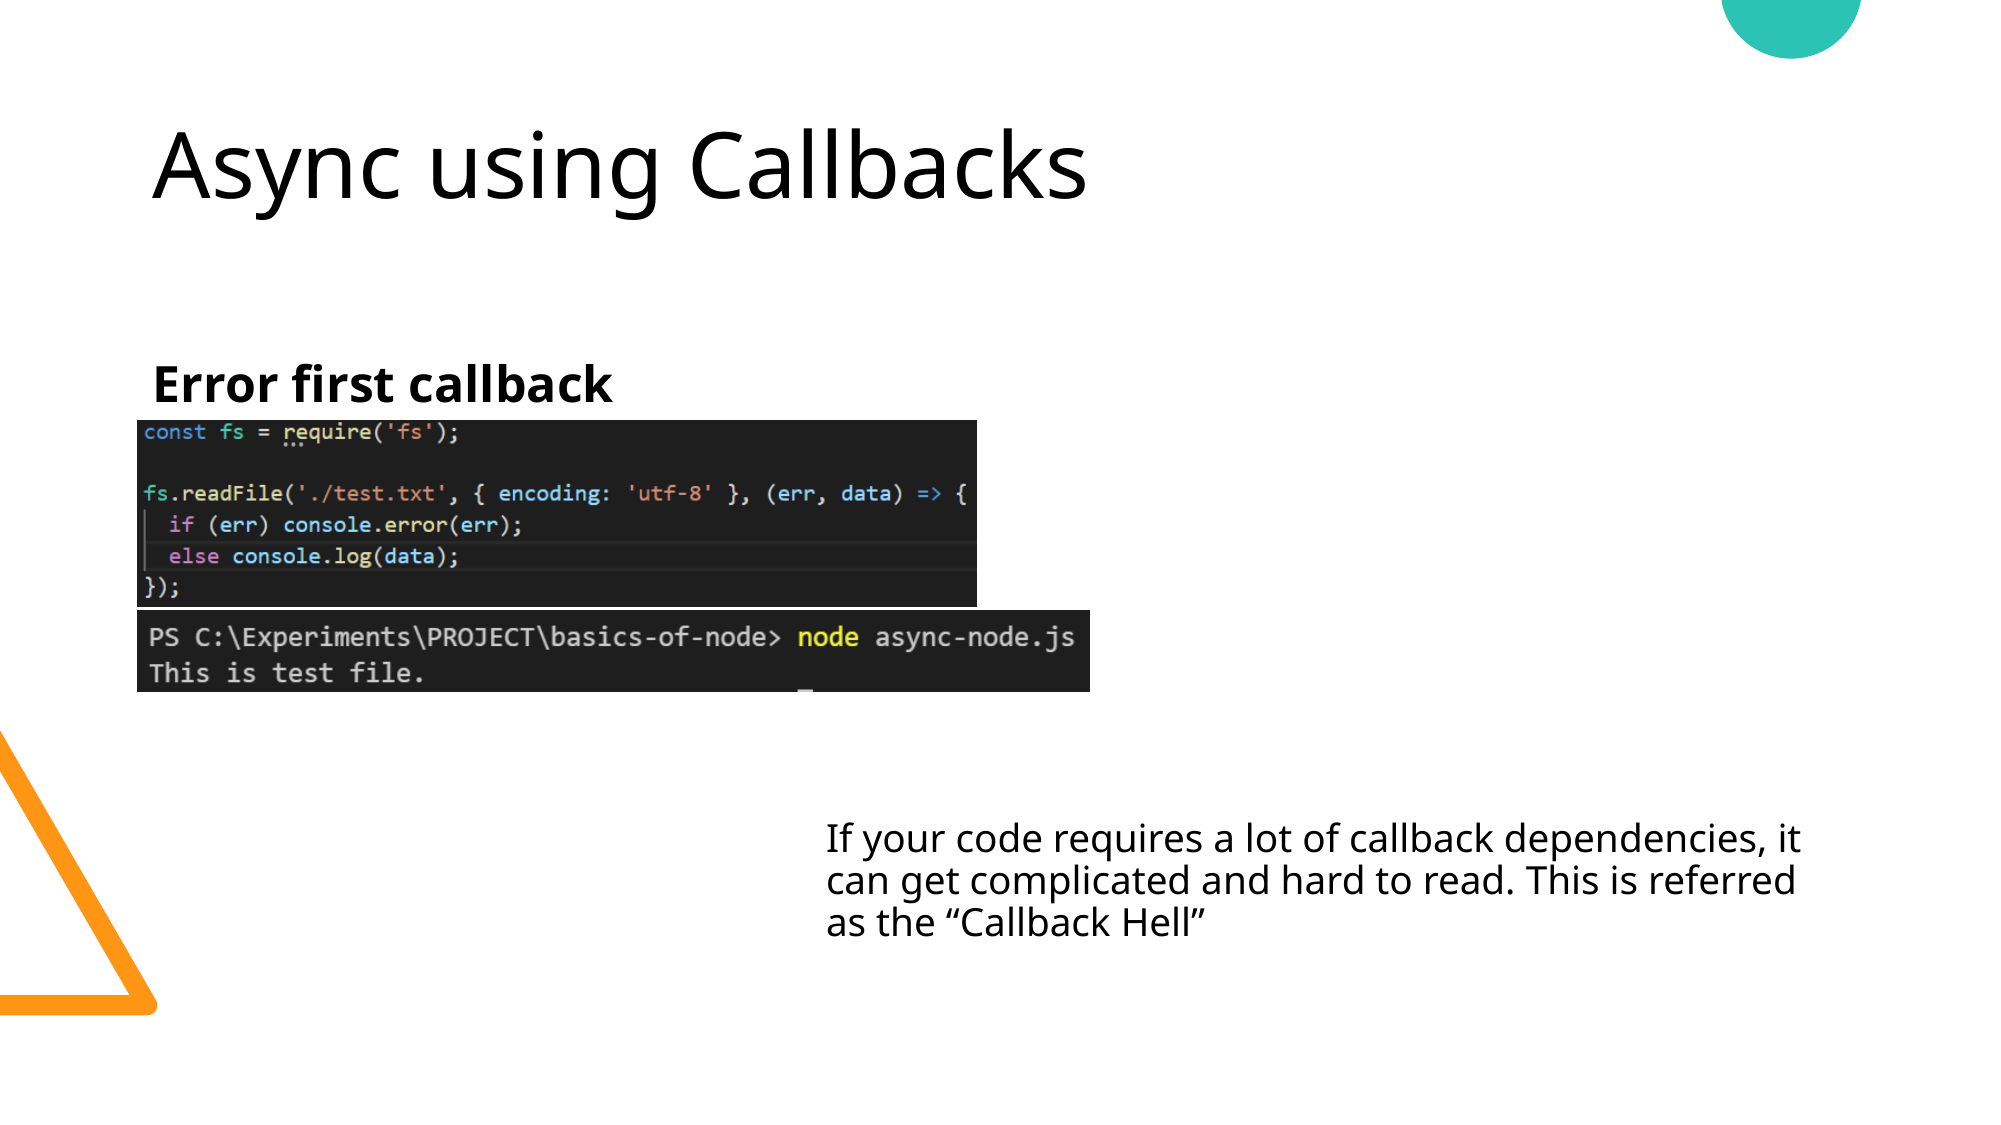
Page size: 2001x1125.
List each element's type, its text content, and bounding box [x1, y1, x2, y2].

picture [137, 420, 977, 607]
text_box If your code requires a lot of callback dependencies, it can get complicated and hard to read. This is referred as the “Callback Hell” [811, 811, 1863, 953]
picture [137, 610, 1090, 692]
text_box Error first callback [137, 350, 984, 421]
title Async using Callbacks [137, 59, 1863, 278]
